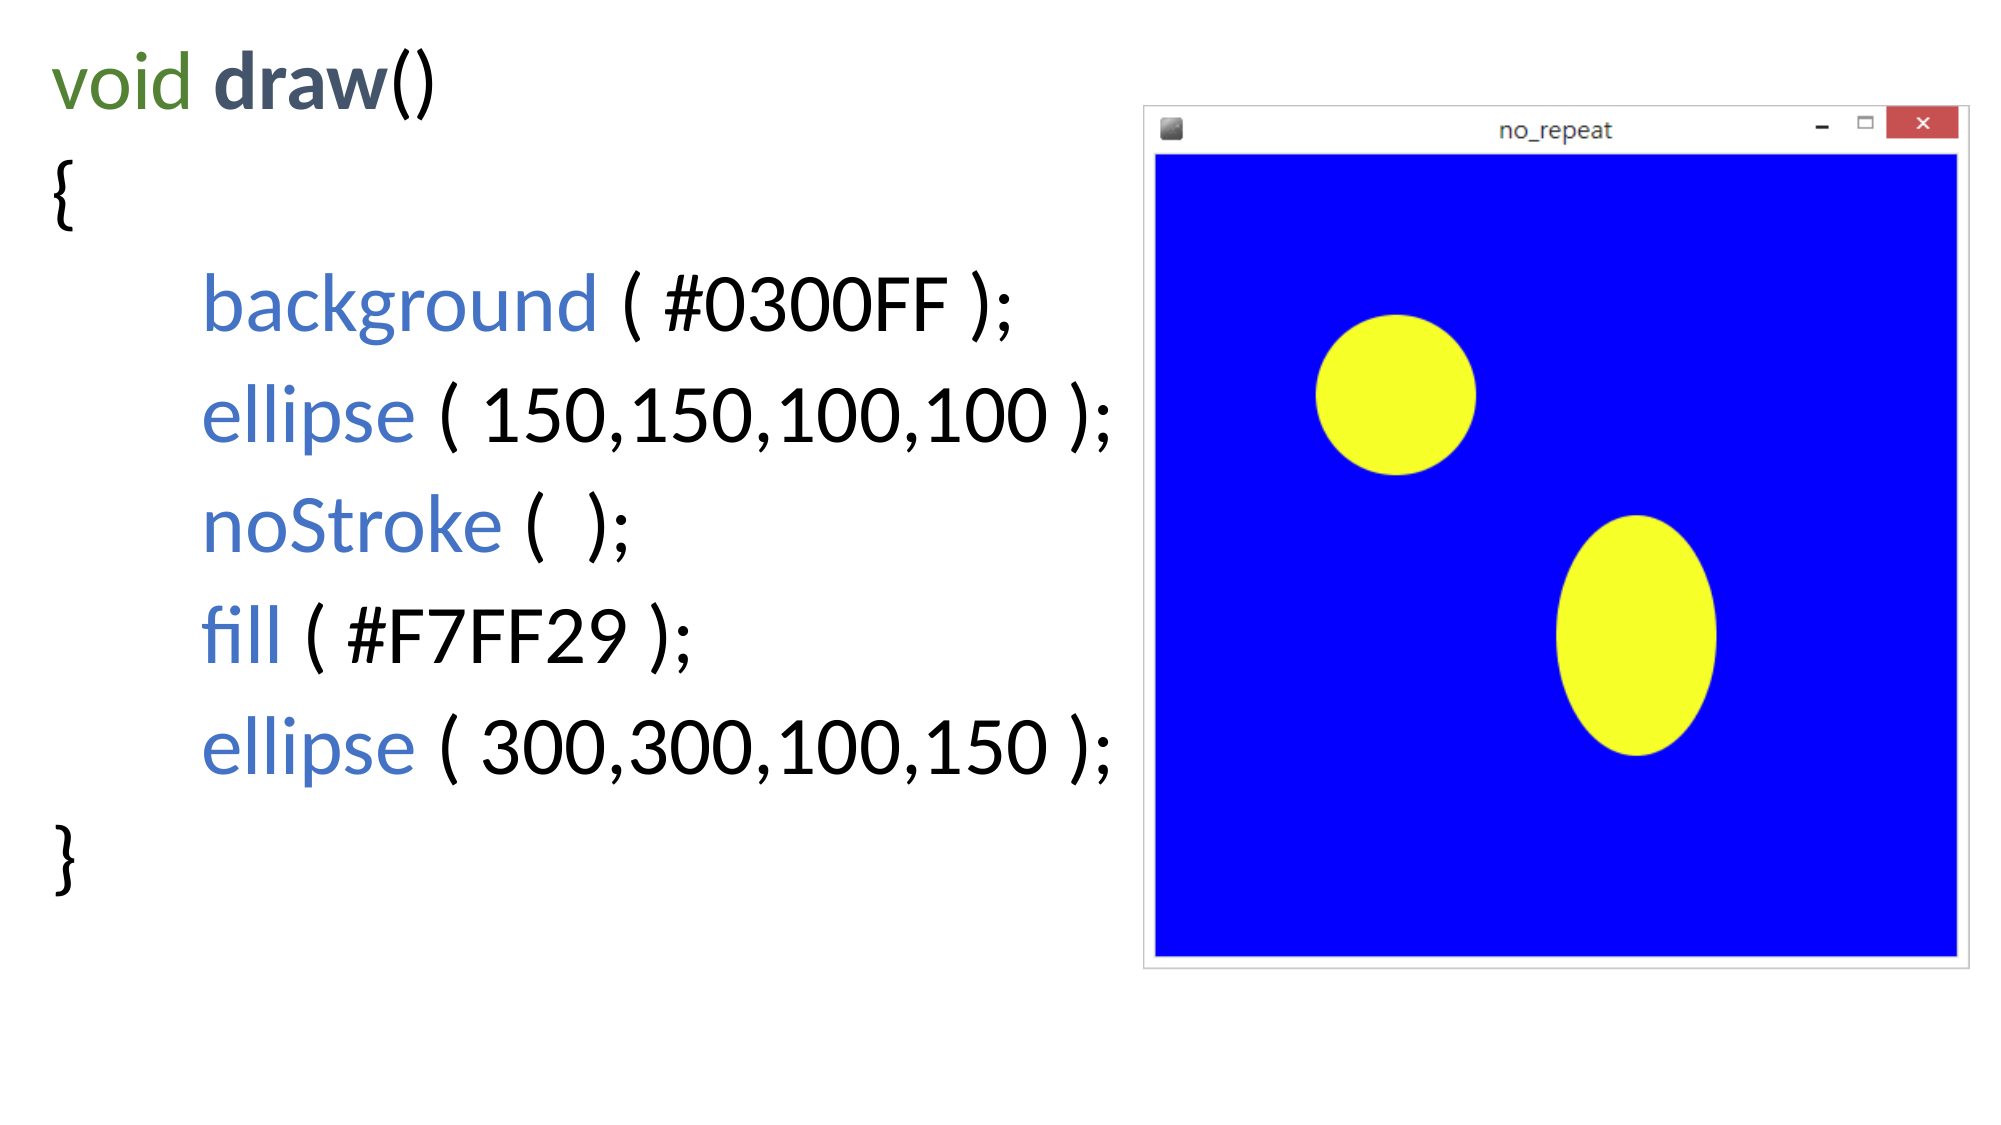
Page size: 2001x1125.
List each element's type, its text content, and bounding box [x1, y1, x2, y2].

list void draw() { background ( #0300FF ); ellipse ( 150,150,100,100 ); noStroke ( ); fill ( #F7FF29 ); ellipse ( 300,300,100,150 ); } [36, 30, 1959, 953]
picture [1142, 105, 1970, 971]
